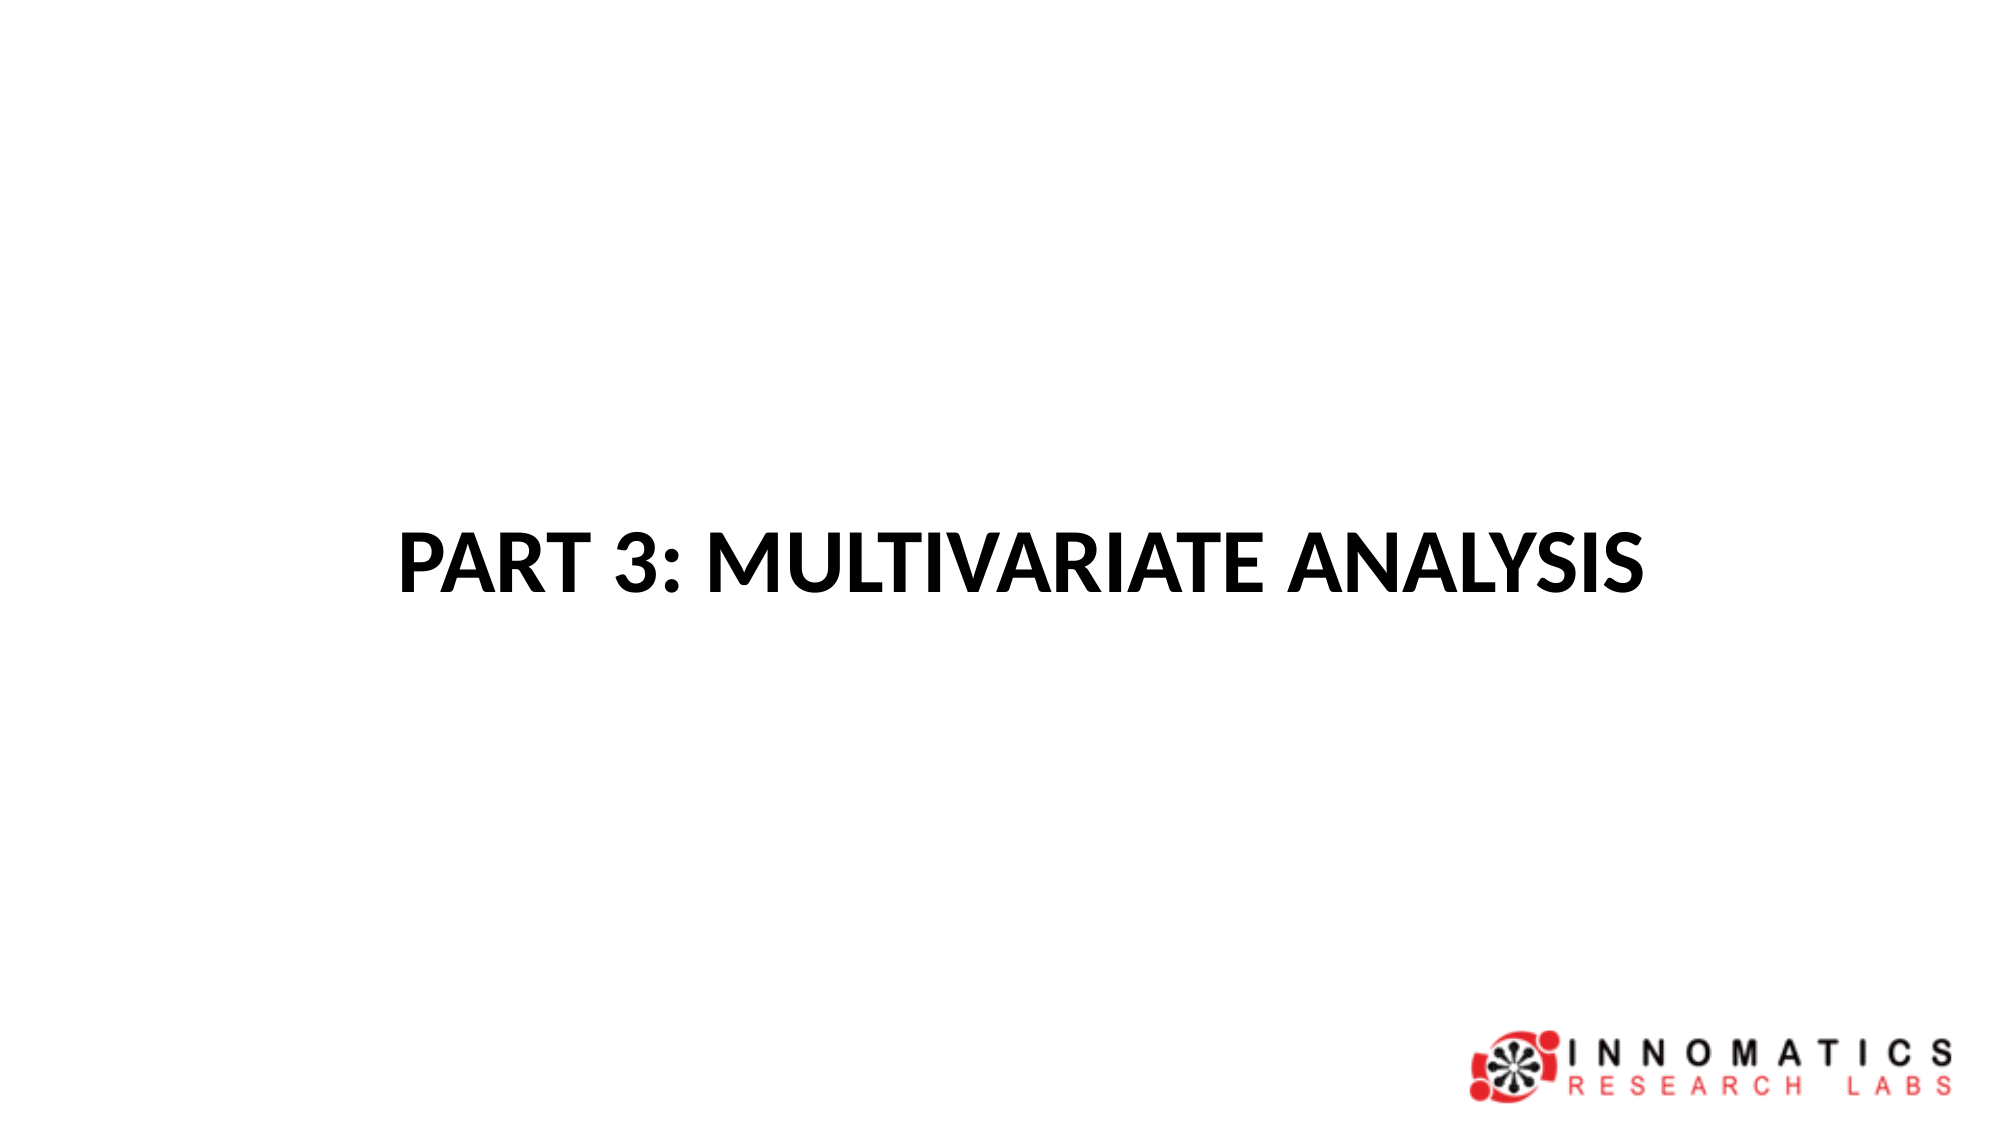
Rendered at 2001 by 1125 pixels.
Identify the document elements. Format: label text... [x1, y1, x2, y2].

picture [1445, 1014, 1975, 1125]
title PART 3: MULTIVARIATE ANALYSIS [131, 324, 1914, 801]
